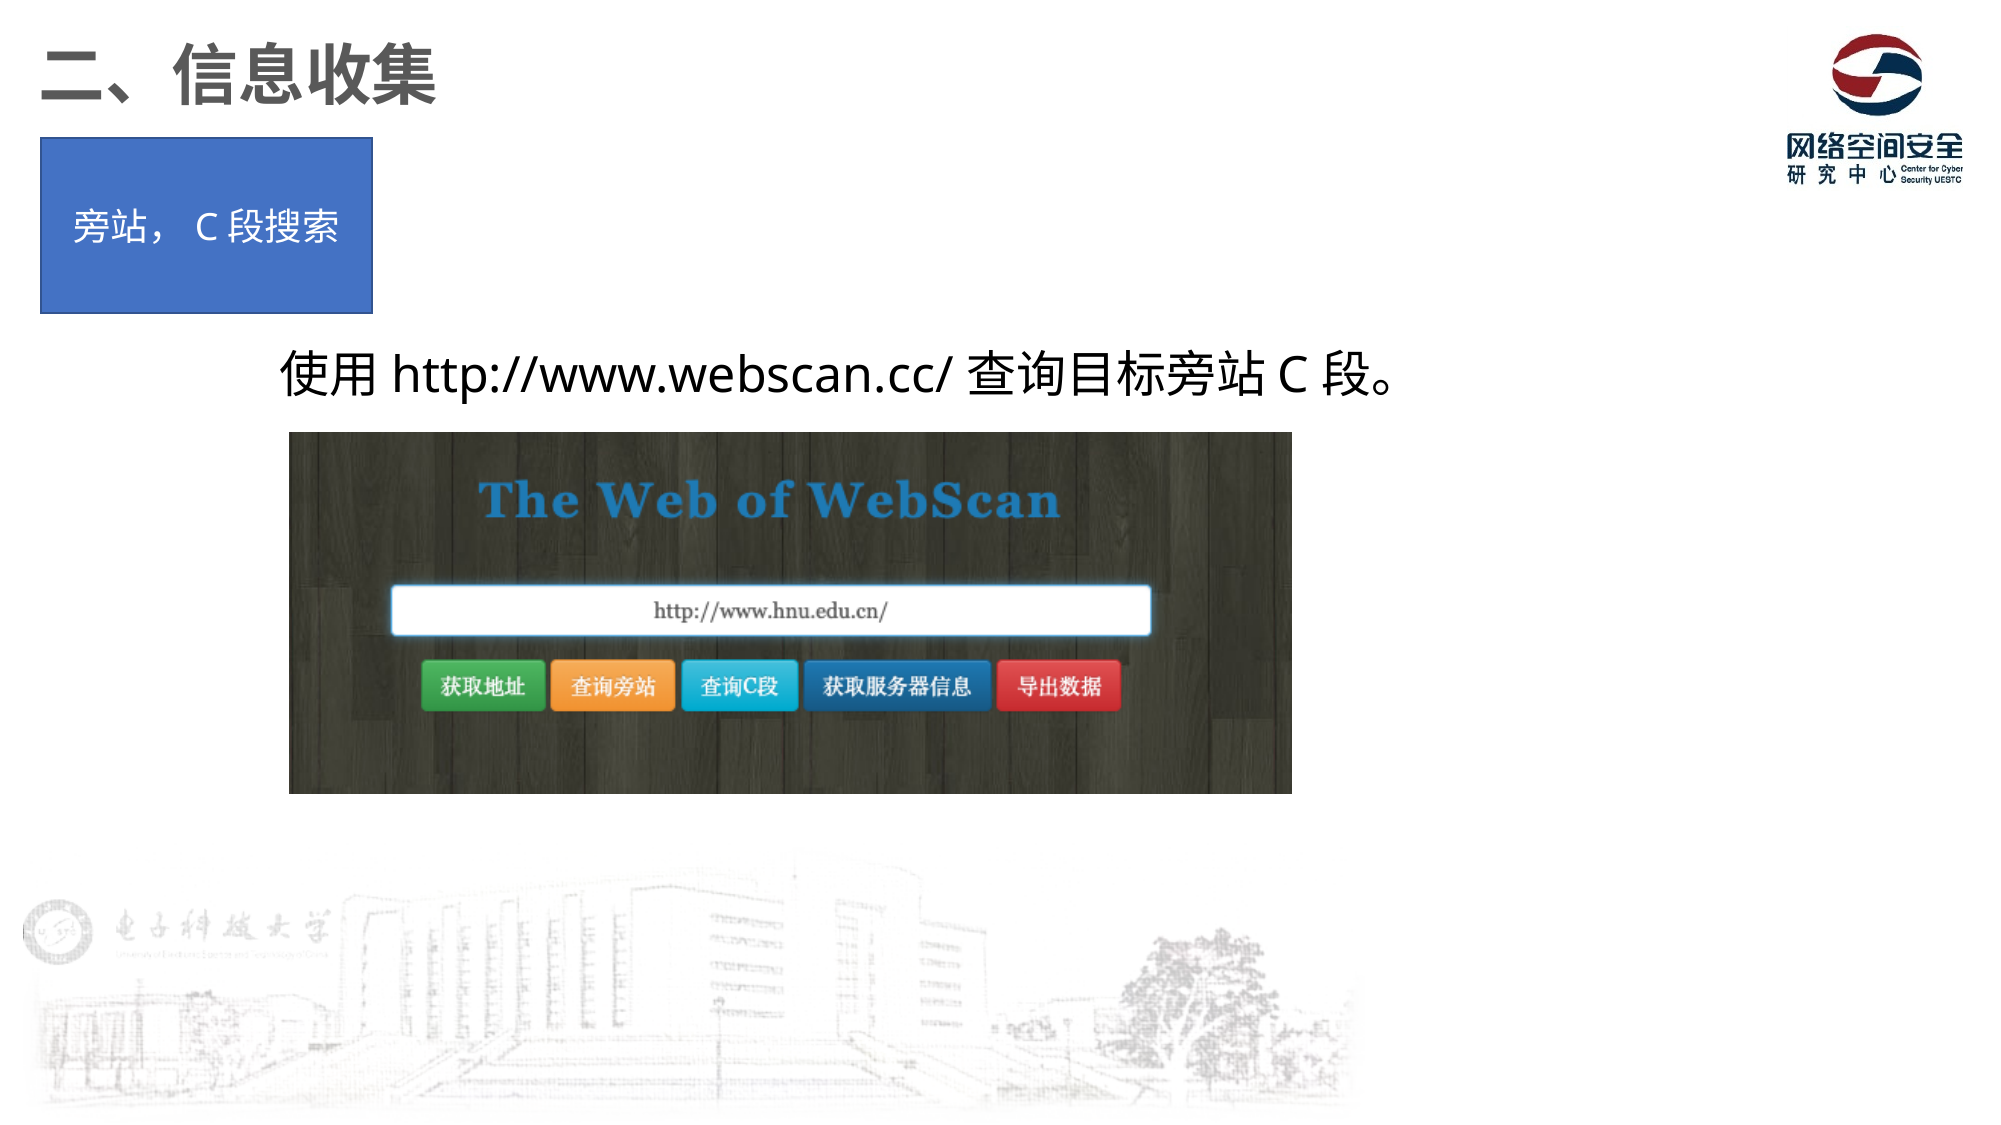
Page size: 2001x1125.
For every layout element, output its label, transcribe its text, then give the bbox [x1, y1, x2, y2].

text_box 旁站，C段搜索 [40, 137, 373, 314]
text_box 二、信息收集 [23, 25, 1678, 121]
picture [1787, 26, 1963, 191]
text_box 使用http://www.webscan.cc/查询目标旁站C段。 [264, 334, 2000, 410]
picture [289, 432, 1292, 794]
